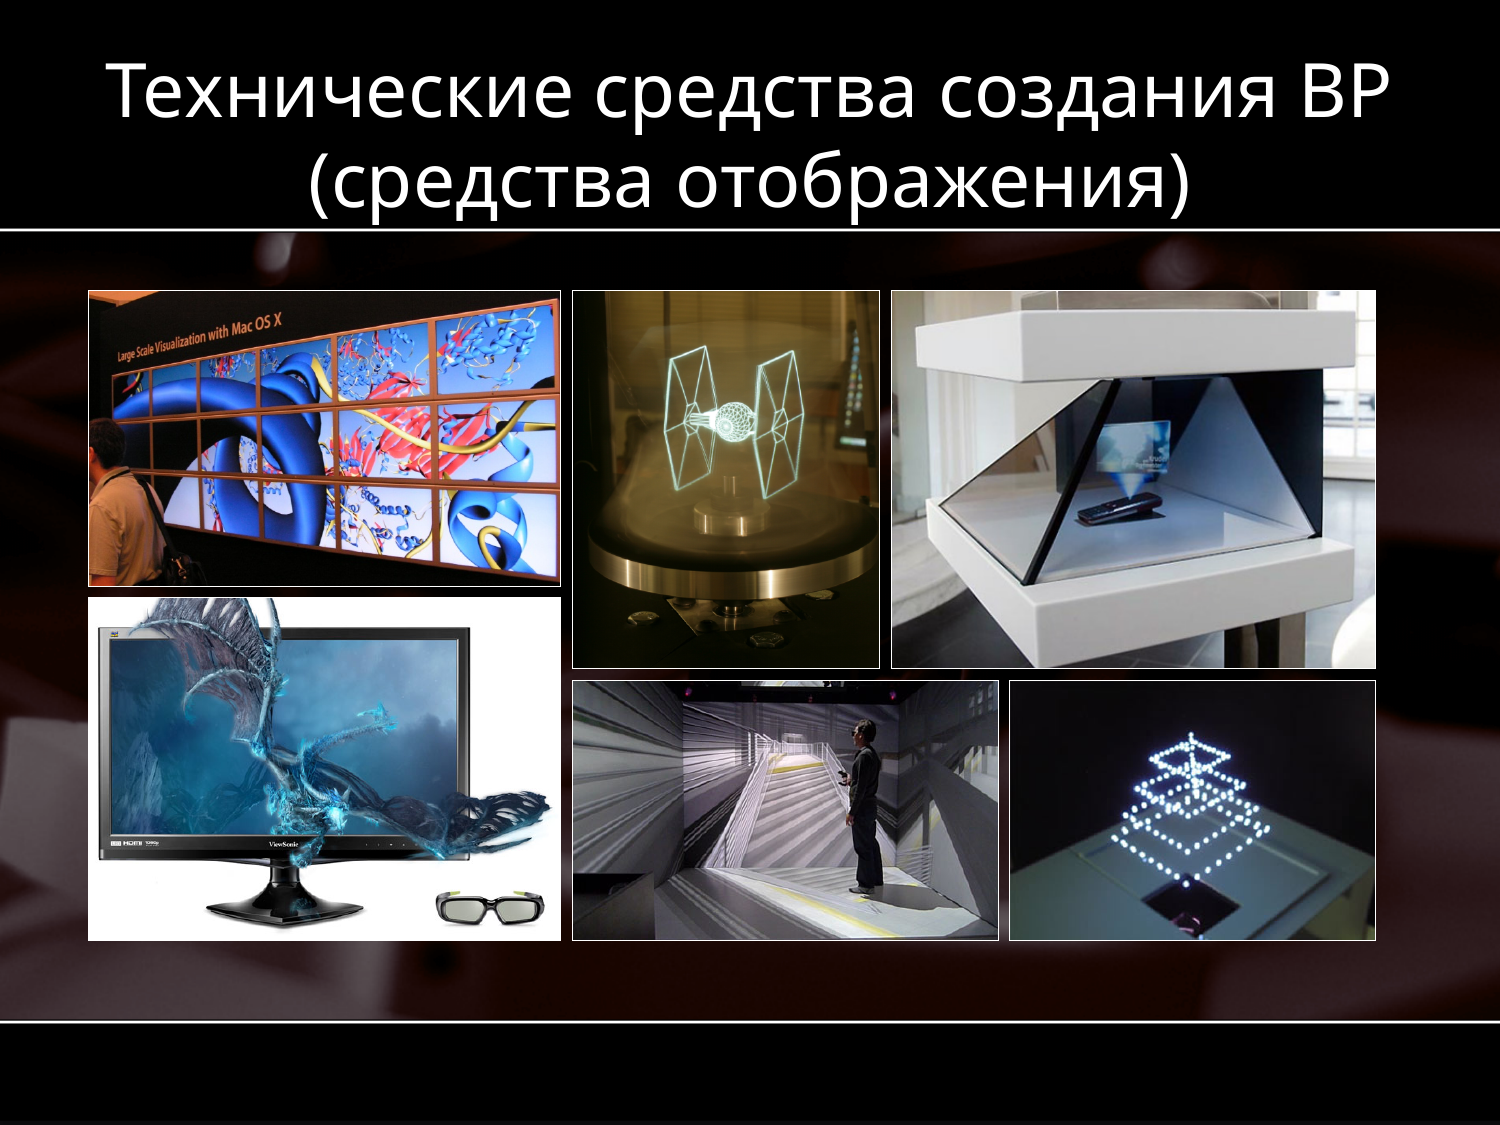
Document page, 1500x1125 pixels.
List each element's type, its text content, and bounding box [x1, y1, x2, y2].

picture [0, 0, 1500, 1125]
title Технические средства создания ВР (средства отображения) [75, 45, 1425, 220]
